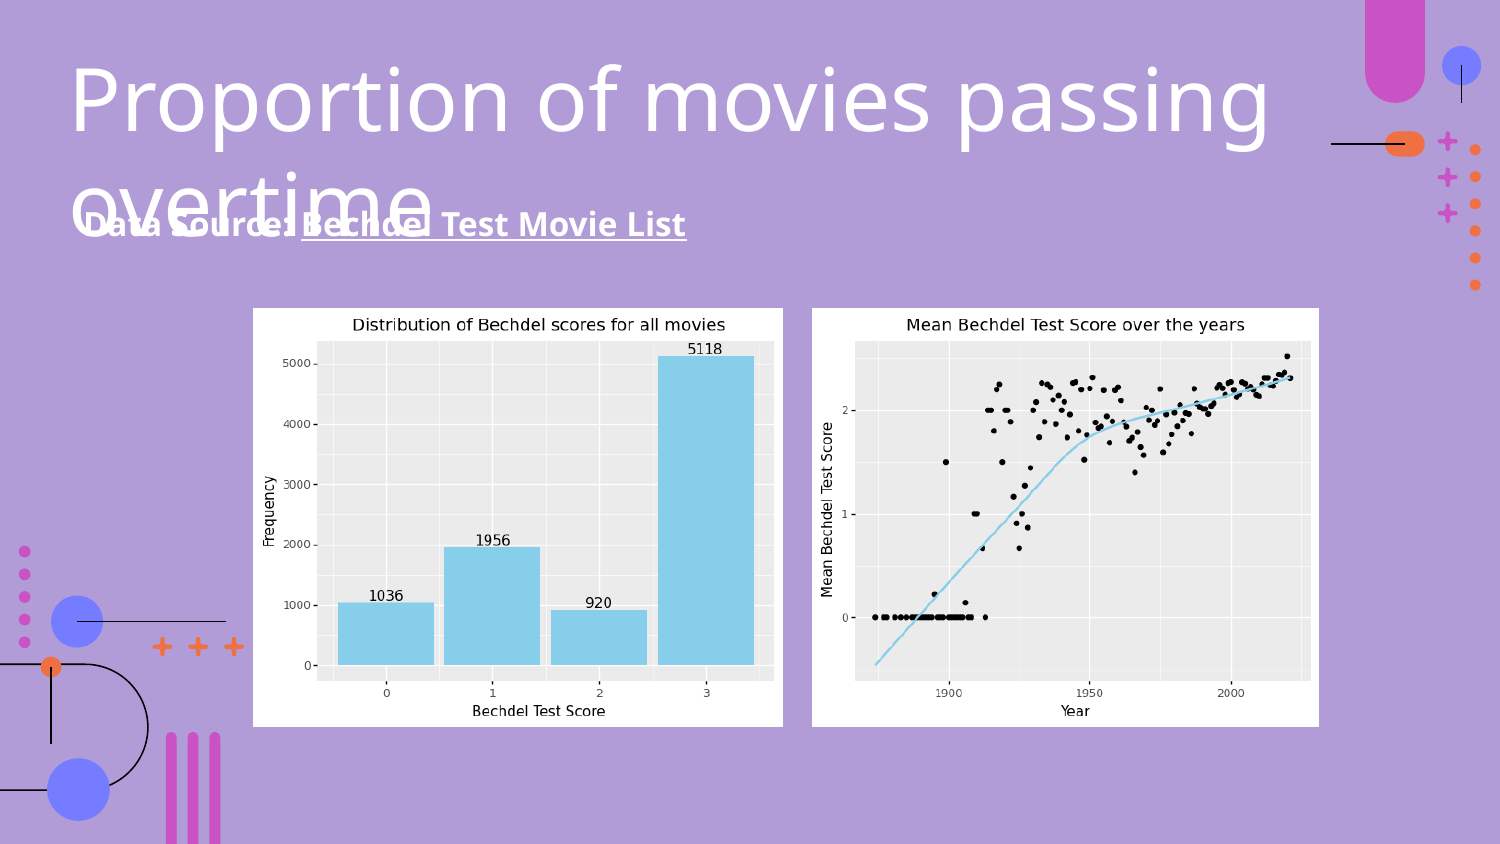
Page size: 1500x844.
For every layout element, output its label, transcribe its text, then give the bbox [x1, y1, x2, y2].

title Proportion of movies passing overtime [68, 29, 1367, 142]
picture [253, 307, 783, 727]
text_box Data Source: Bechdel Test Movie List [68, 188, 791, 264]
picture [811, 307, 1319, 727]
